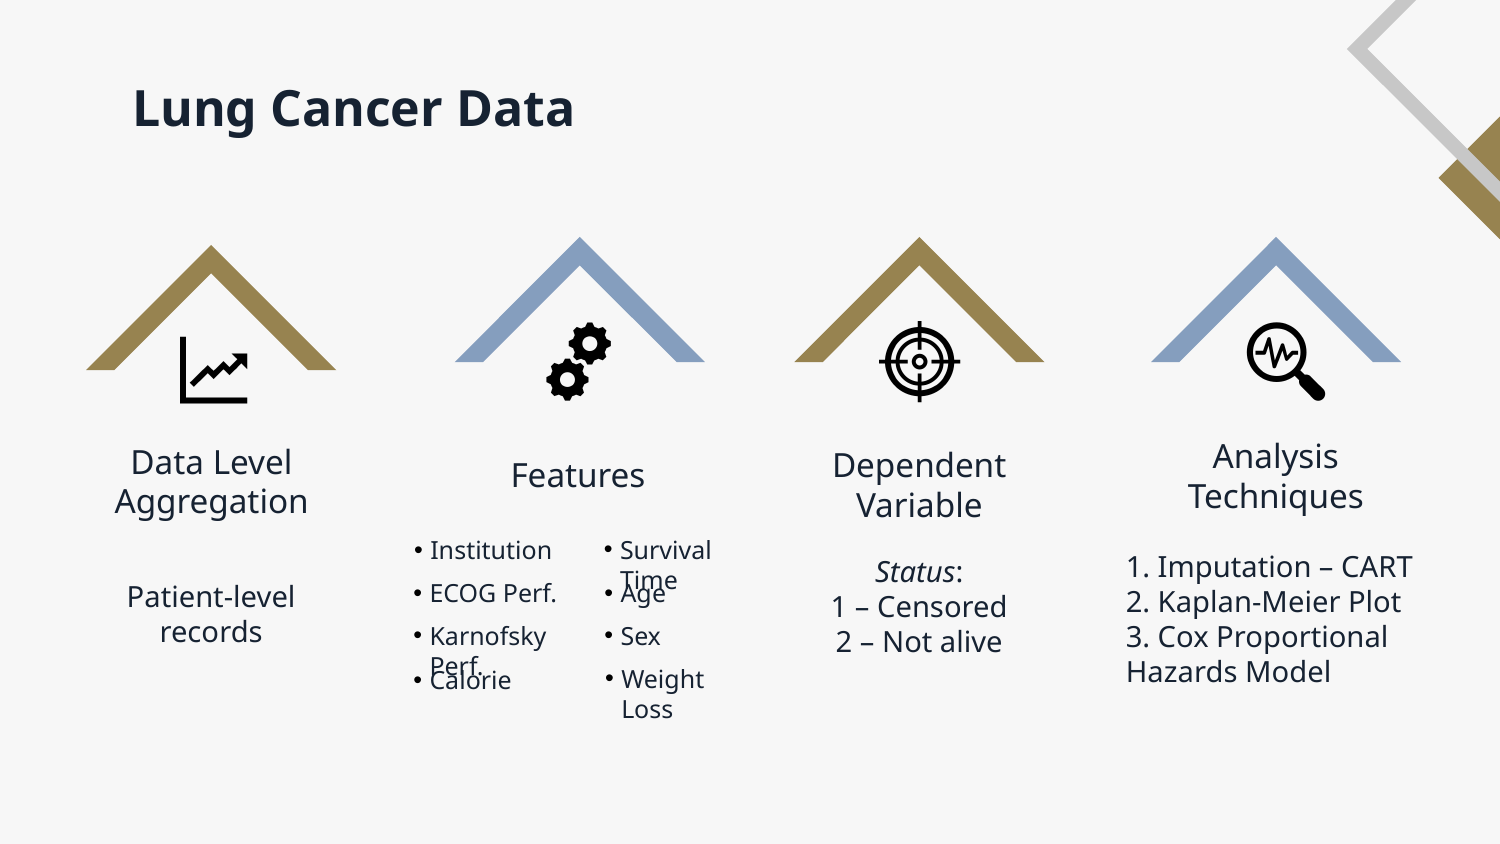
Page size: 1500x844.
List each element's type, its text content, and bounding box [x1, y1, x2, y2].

picture [166, 323, 261, 418]
text_box Features [445, 440, 711, 494]
text_box Analysis Techniques [1143, 440, 1409, 516]
picture [872, 314, 967, 409]
text_box Dependent Variable [786, 430, 1052, 508]
picture [1239, 314, 1334, 409]
text_box Data Level Aggregation [47, 449, 376, 521]
picture [531, 314, 626, 409]
text_box [86, 244, 337, 371]
text_box Patient-level records [78, 516, 344, 710]
text_box [1151, 236, 1402, 363]
text_box 1. Imputation – CART 2. Kaplan-Meier Plot 3. Cox Proportional Hazards Model [1125, 521, 1478, 715]
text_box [398, 526, 790, 703]
text_box Status: 1 – Censored 2 – Not alive [786, 508, 1052, 702]
text_box [794, 236, 1045, 363]
text_box [454, 236, 705, 363]
title Lung Cancer Data [117, 61, 1264, 155]
